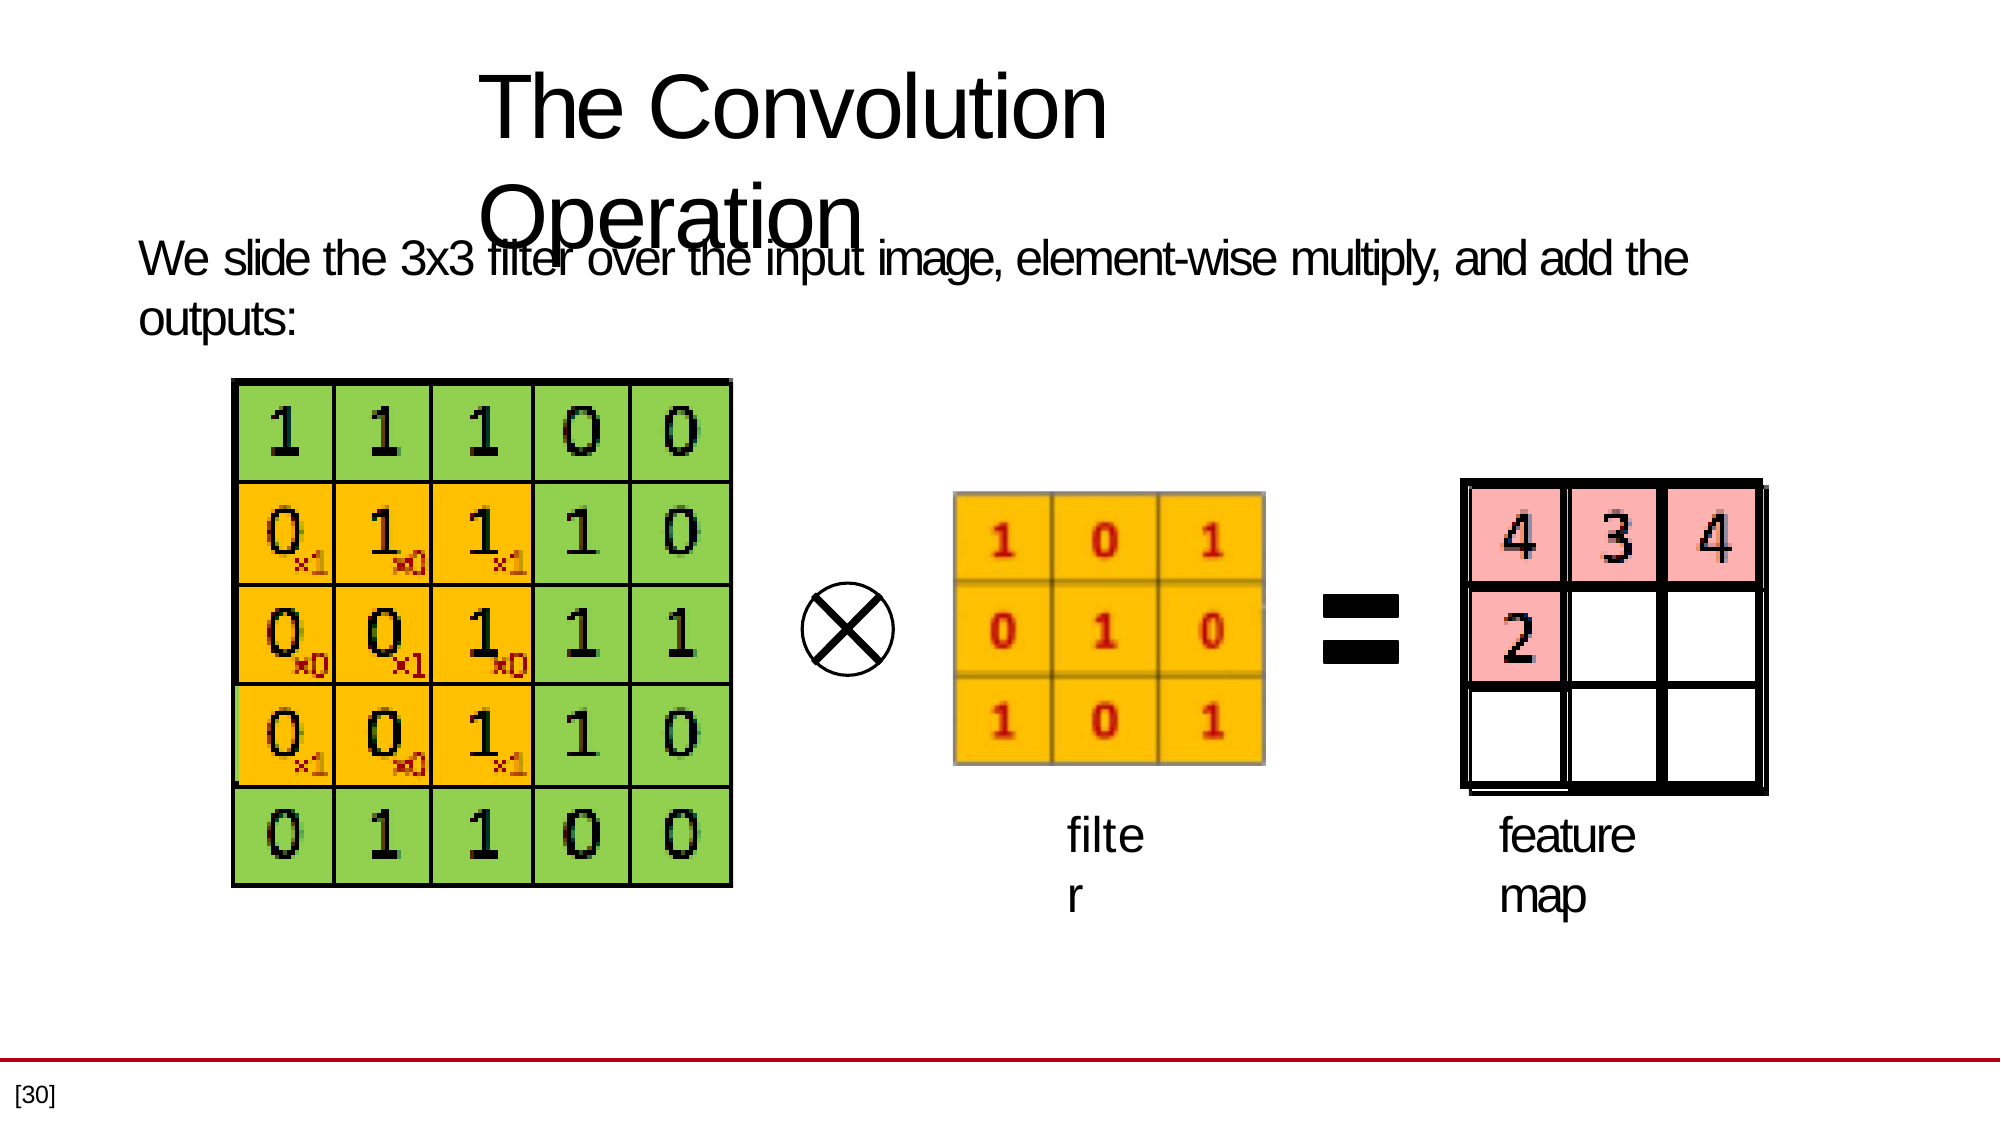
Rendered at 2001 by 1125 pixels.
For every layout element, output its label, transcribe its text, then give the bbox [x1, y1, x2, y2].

text_box feature map [1496, 799, 1737, 922]
table_header [1468, 486, 1560, 581]
text_box We slide the 3x3 filter over the input image, element-wise multiply, and add the outputs: [136, 222, 1865, 345]
table_cell [1567, 588, 1656, 681]
text_box [231, 378, 734, 888]
text_box [1323, 595, 1398, 617]
table_cell [1664, 588, 1755, 681]
table_cell [1567, 689, 1656, 781]
text_box [817, 634, 878, 676]
text_box [1323, 641, 1398, 663]
table_cell [1468, 588, 1560, 681]
text_box [802, 599, 842, 659]
table_cell [1664, 689, 1755, 781]
text_box [853, 598, 894, 660]
table_cell [1468, 689, 1560, 781]
text_box [1468, 485, 1769, 796]
text_box filter [1064, 799, 1155, 922]
table_header [1664, 486, 1755, 581]
text_box [818, 583, 878, 624]
text_box [952, 491, 1266, 766]
text_box [812, 593, 883, 665]
title The Convolution Operation [475, 44, 1525, 222]
slide_number [30] [12, 1079, 143, 1109]
table_header [1567, 486, 1656, 581]
